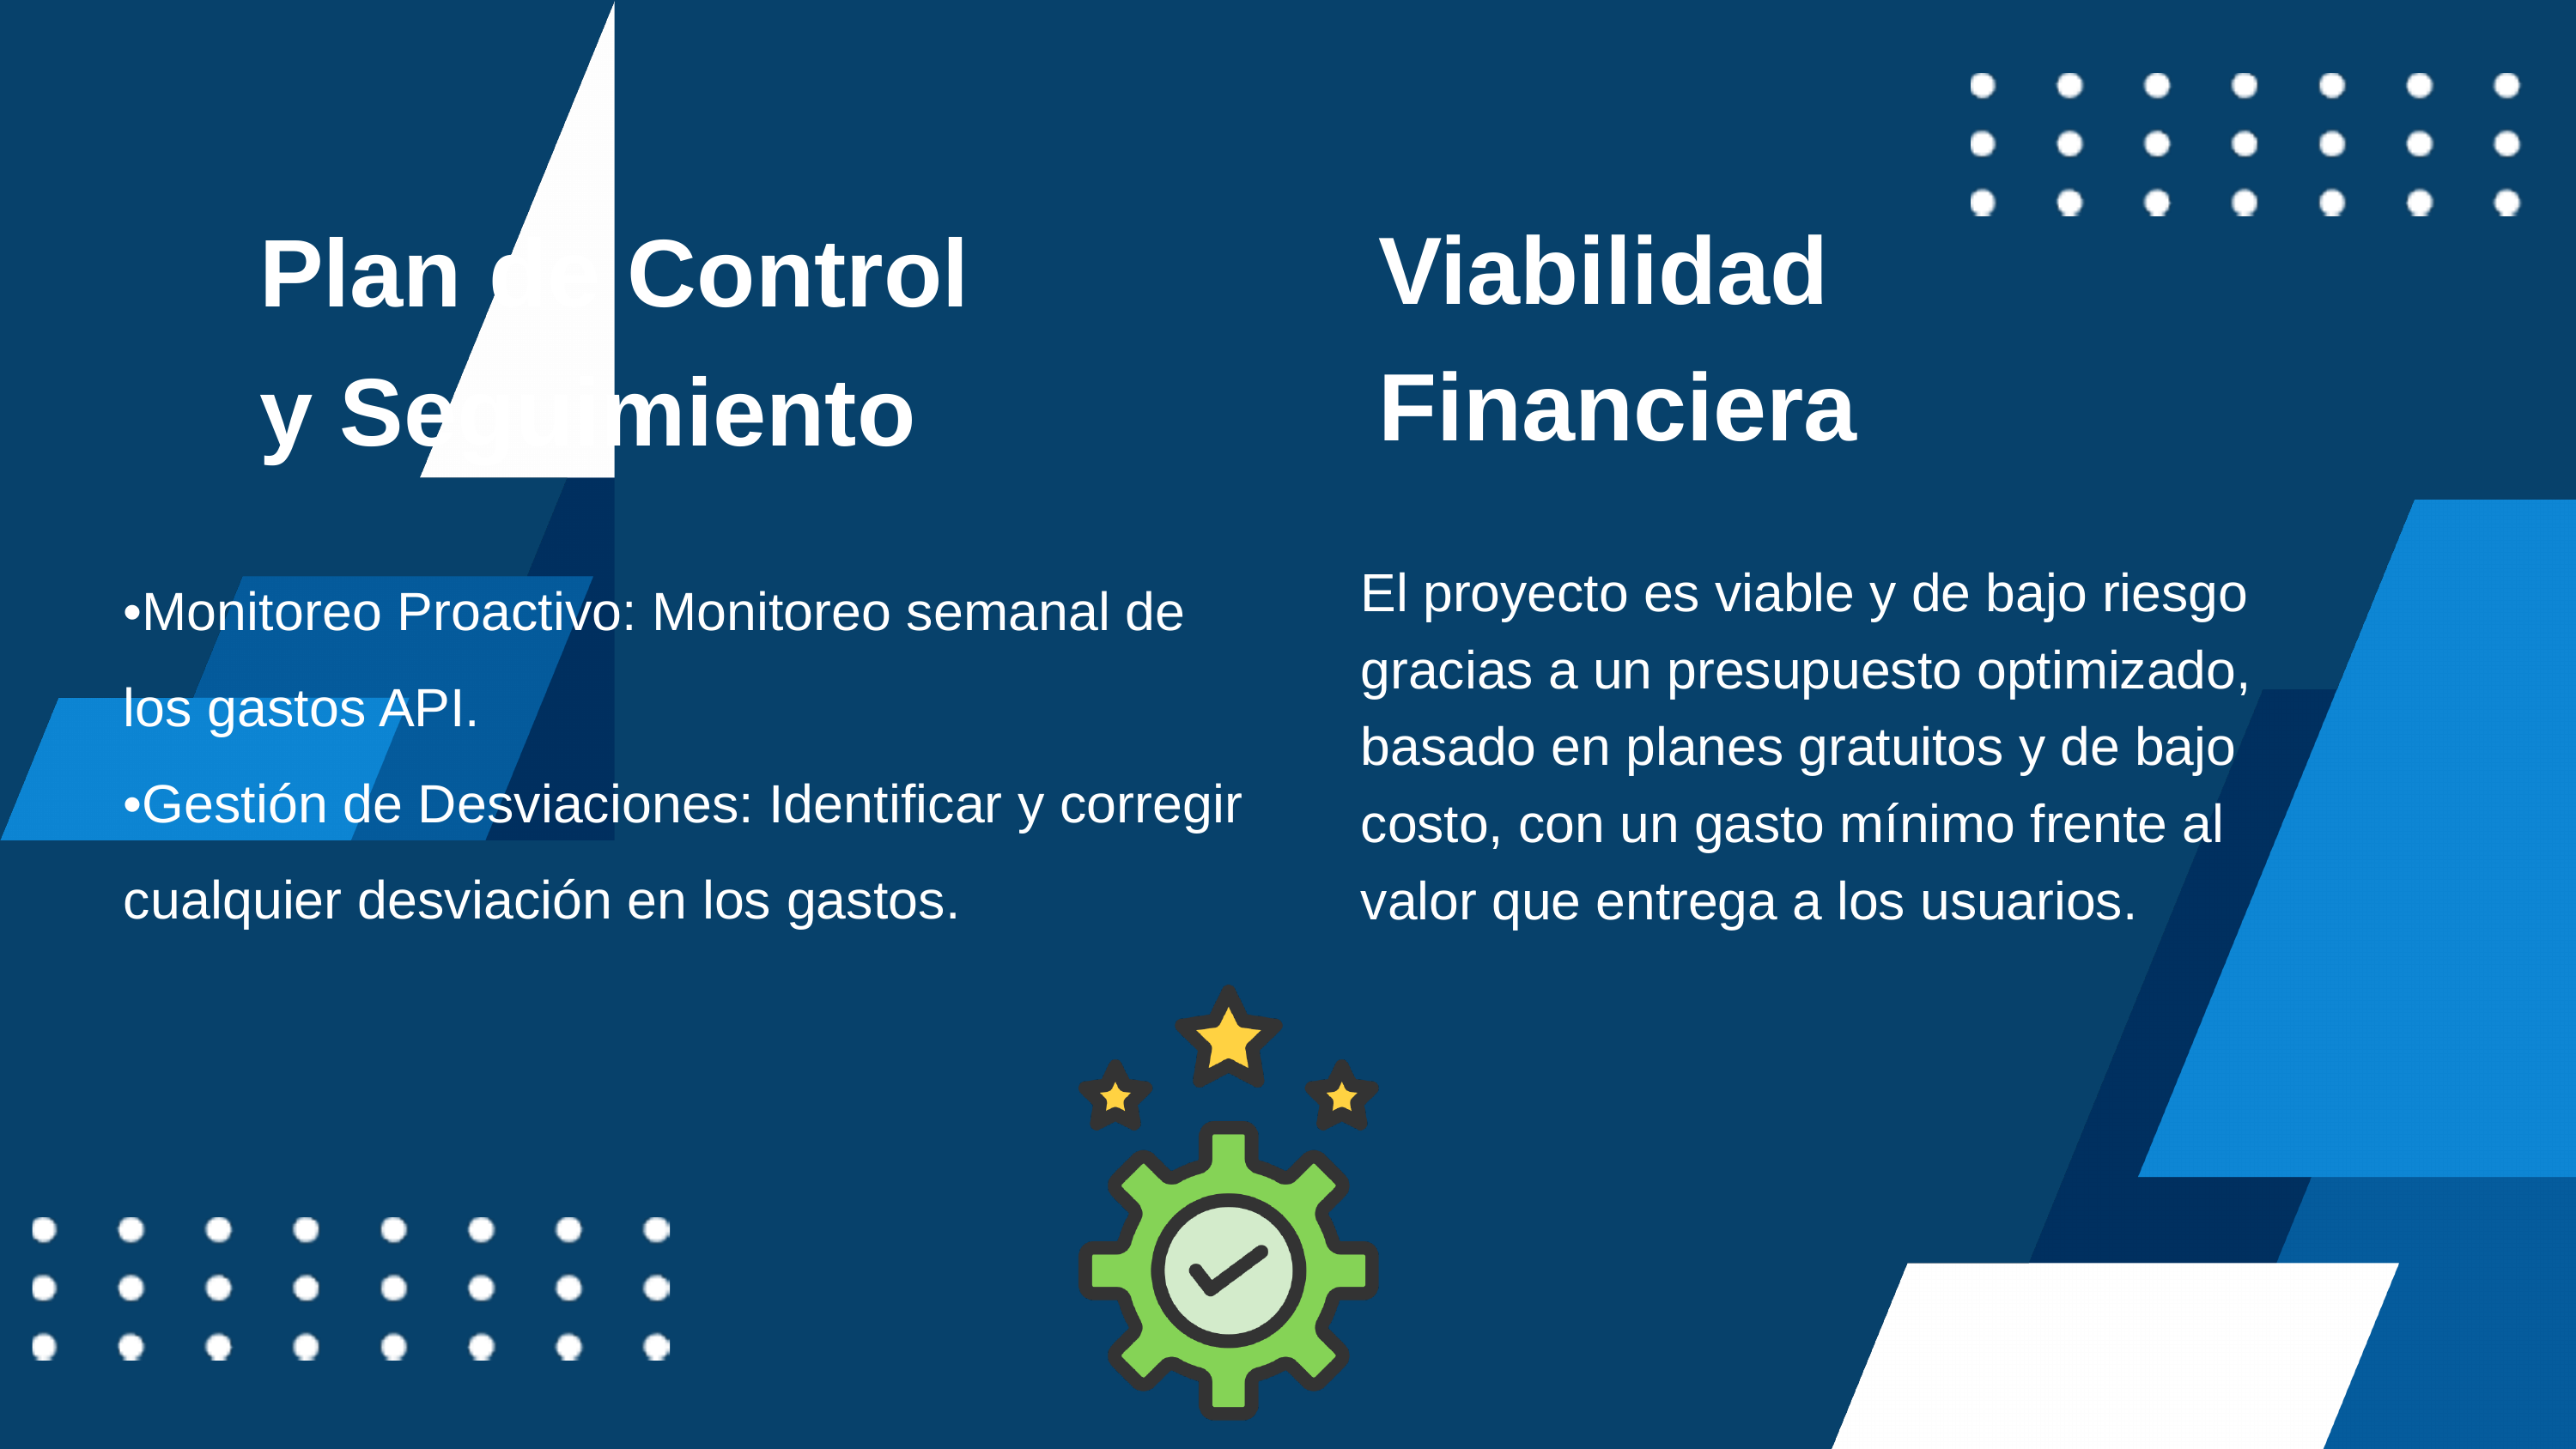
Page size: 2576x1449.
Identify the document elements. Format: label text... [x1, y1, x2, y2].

text_box [32, 1217, 671, 1361]
text_box Plan de Control y Seguimiento [259, 188, 1021, 465]
text_box Viabilidad Financiera [1378, 186, 2147, 544]
text_box •Monitoreo Proactivo: Monitoreo semanal de los gastos API. •Gestión de Desviaciones: Identificar y corregir cualquier desviación en los gastos. [123, 544, 1261, 931]
text_box El proyecto es viable y de bajo riesgo gracias a un presupuesto optimizado, basado en planes gratuitos y de bajo costo, con un gasto mínimo frente al valor que entrega a los usuarios. [1360, 544, 2288, 931]
text_box [1971, 73, 2576, 216]
text_box [1078, 984, 1379, 1421]
text_box [1823, 500, 2576, 1449]
text_box [0, 0, 615, 840]
